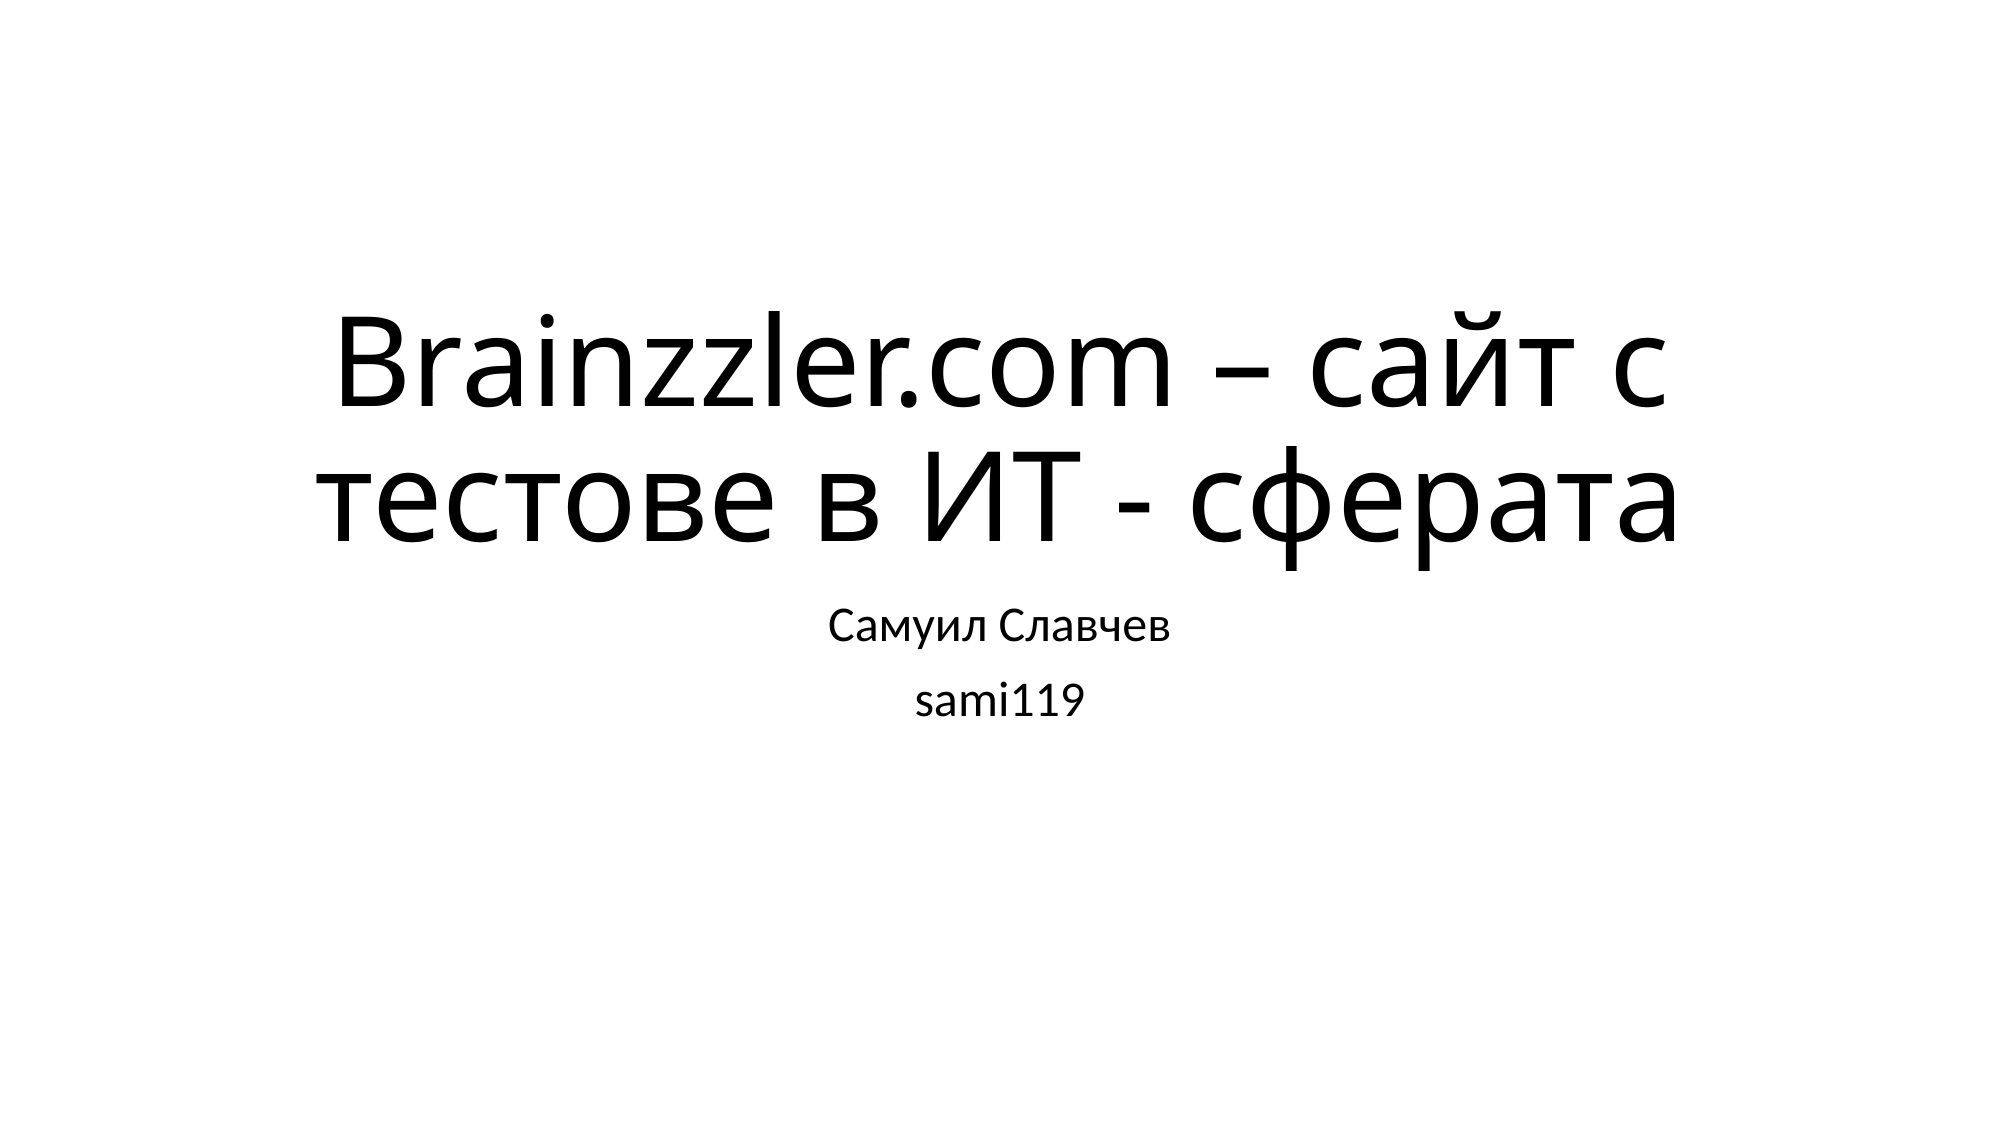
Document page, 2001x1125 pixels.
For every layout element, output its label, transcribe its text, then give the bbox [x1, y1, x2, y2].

subtitle Самуил Славчев sami119 [249, 590, 1750, 863]
title Brainzzler.com – сайт с тестове в ИТ - сферата [249, 184, 1750, 576]
